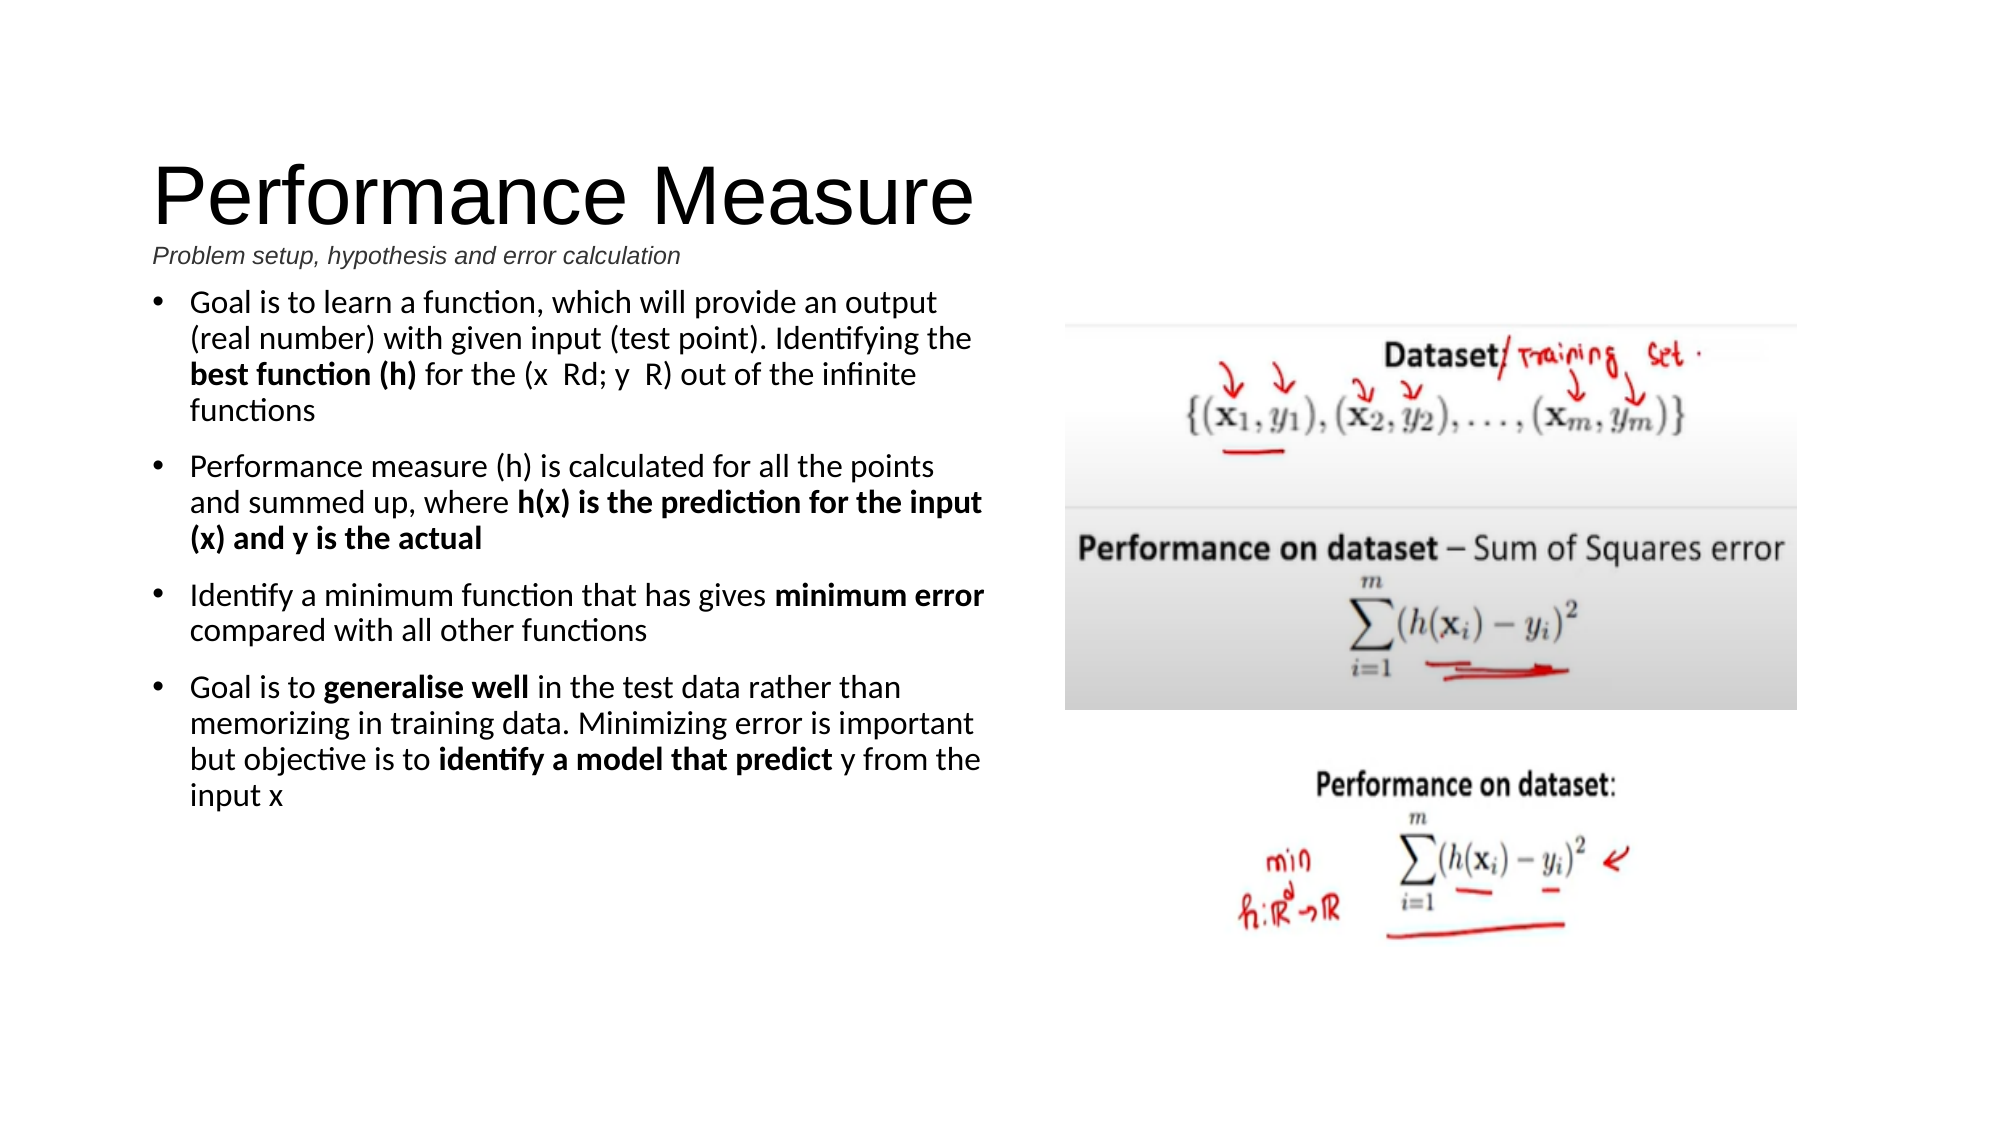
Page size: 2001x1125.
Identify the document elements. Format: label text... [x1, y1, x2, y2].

title Performance Measure Problem setup, hypothesis and error calculation [137, 59, 1863, 278]
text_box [1065, 321, 1797, 947]
